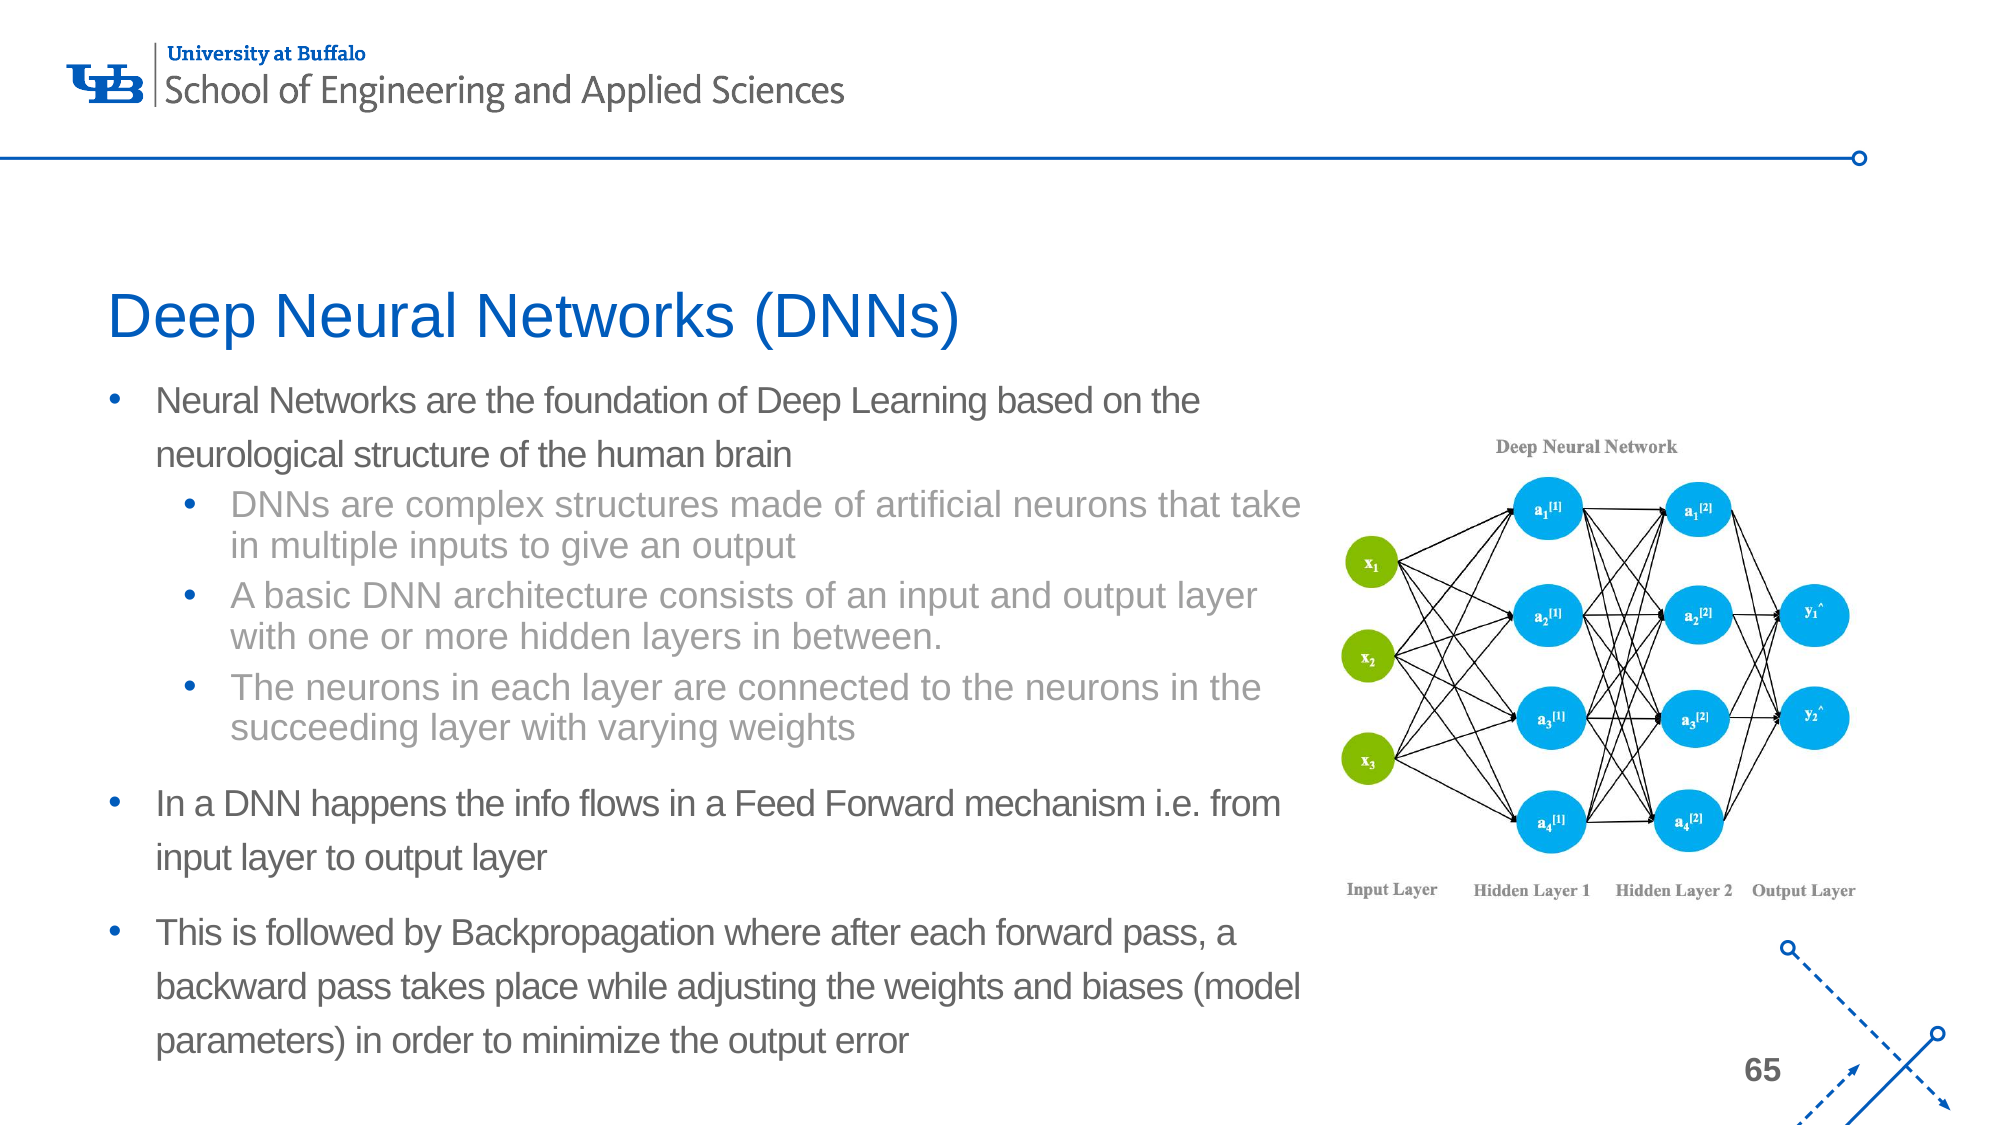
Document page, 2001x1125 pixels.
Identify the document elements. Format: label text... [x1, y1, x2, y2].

title Deep Neural Networks (DNNs) [93, 216, 1818, 359]
list Neural Networks are the foundation of Deep Learning based on the neurological structure of the human brain DNNs are complex structures made of artificial neurons that take in multiple inputs to give an output A basic DNN architecture consists of an input and output layer with one or more hidden layers in between. The neurons in each layer are connected to the neurons in the succeeding layer with varying weights In a DNN happens the info flows in a Feed Forward mechanism i.e. from input layer to output layer This is followed by Backpropagation where after each forward pass, a backward pass takes place while adjusting the weights and biases (model parameters) in order to minimize the output error [93, 359, 1345, 981]
picture [0, 0, 2000, 1125]
